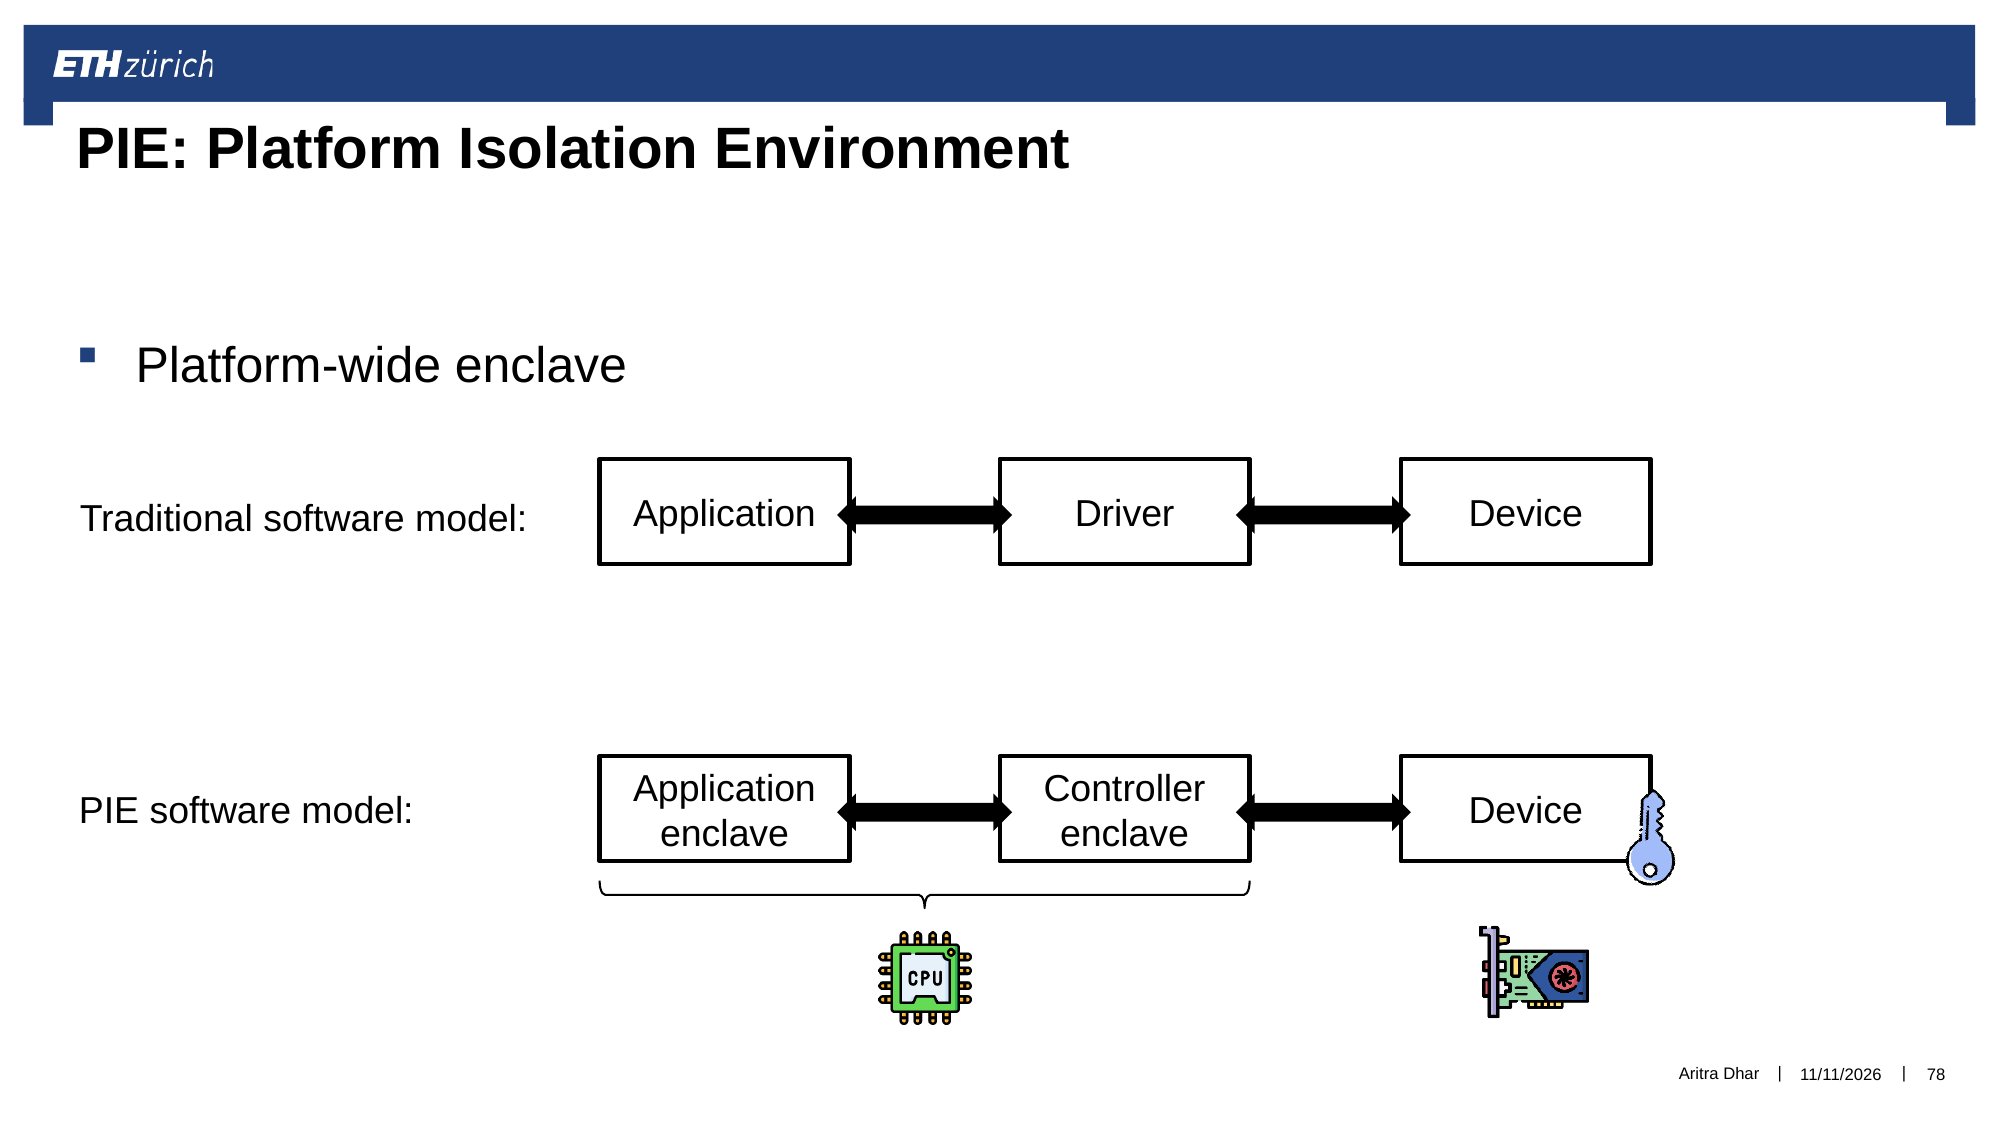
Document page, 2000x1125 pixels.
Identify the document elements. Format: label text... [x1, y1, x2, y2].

text_box [1233, 791, 1413, 833]
text_box [1233, 494, 1413, 536]
title PIE: Platform Isolation Environment [53, 101, 1946, 262]
text_box [835, 791, 1015, 833]
footer Aritra Dhar [999, 1034, 1760, 1111]
text_box Application [597, 457, 852, 566]
text_box Device [1399, 457, 1653, 566]
list Platform-wide enclave [53, 332, 1038, 438]
picture [877, 931, 972, 1025]
text_box Application enclave [597, 754, 852, 863]
text_box Device [1399, 754, 1653, 863]
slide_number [1790, 1034, 1892, 1112]
text_box [835, 494, 1015, 536]
text_box Traditional software model: [64, 486, 543, 546]
text_box PIE software model: [64, 778, 430, 839]
picture [1597, 788, 1704, 895]
slide_number 78 [1906, 1034, 1966, 1112]
text_box [598, 880, 1251, 909]
text_box Controller enclave [998, 754, 1252, 863]
text_box Driver [998, 457, 1252, 566]
picture [1479, 917, 1589, 1026]
